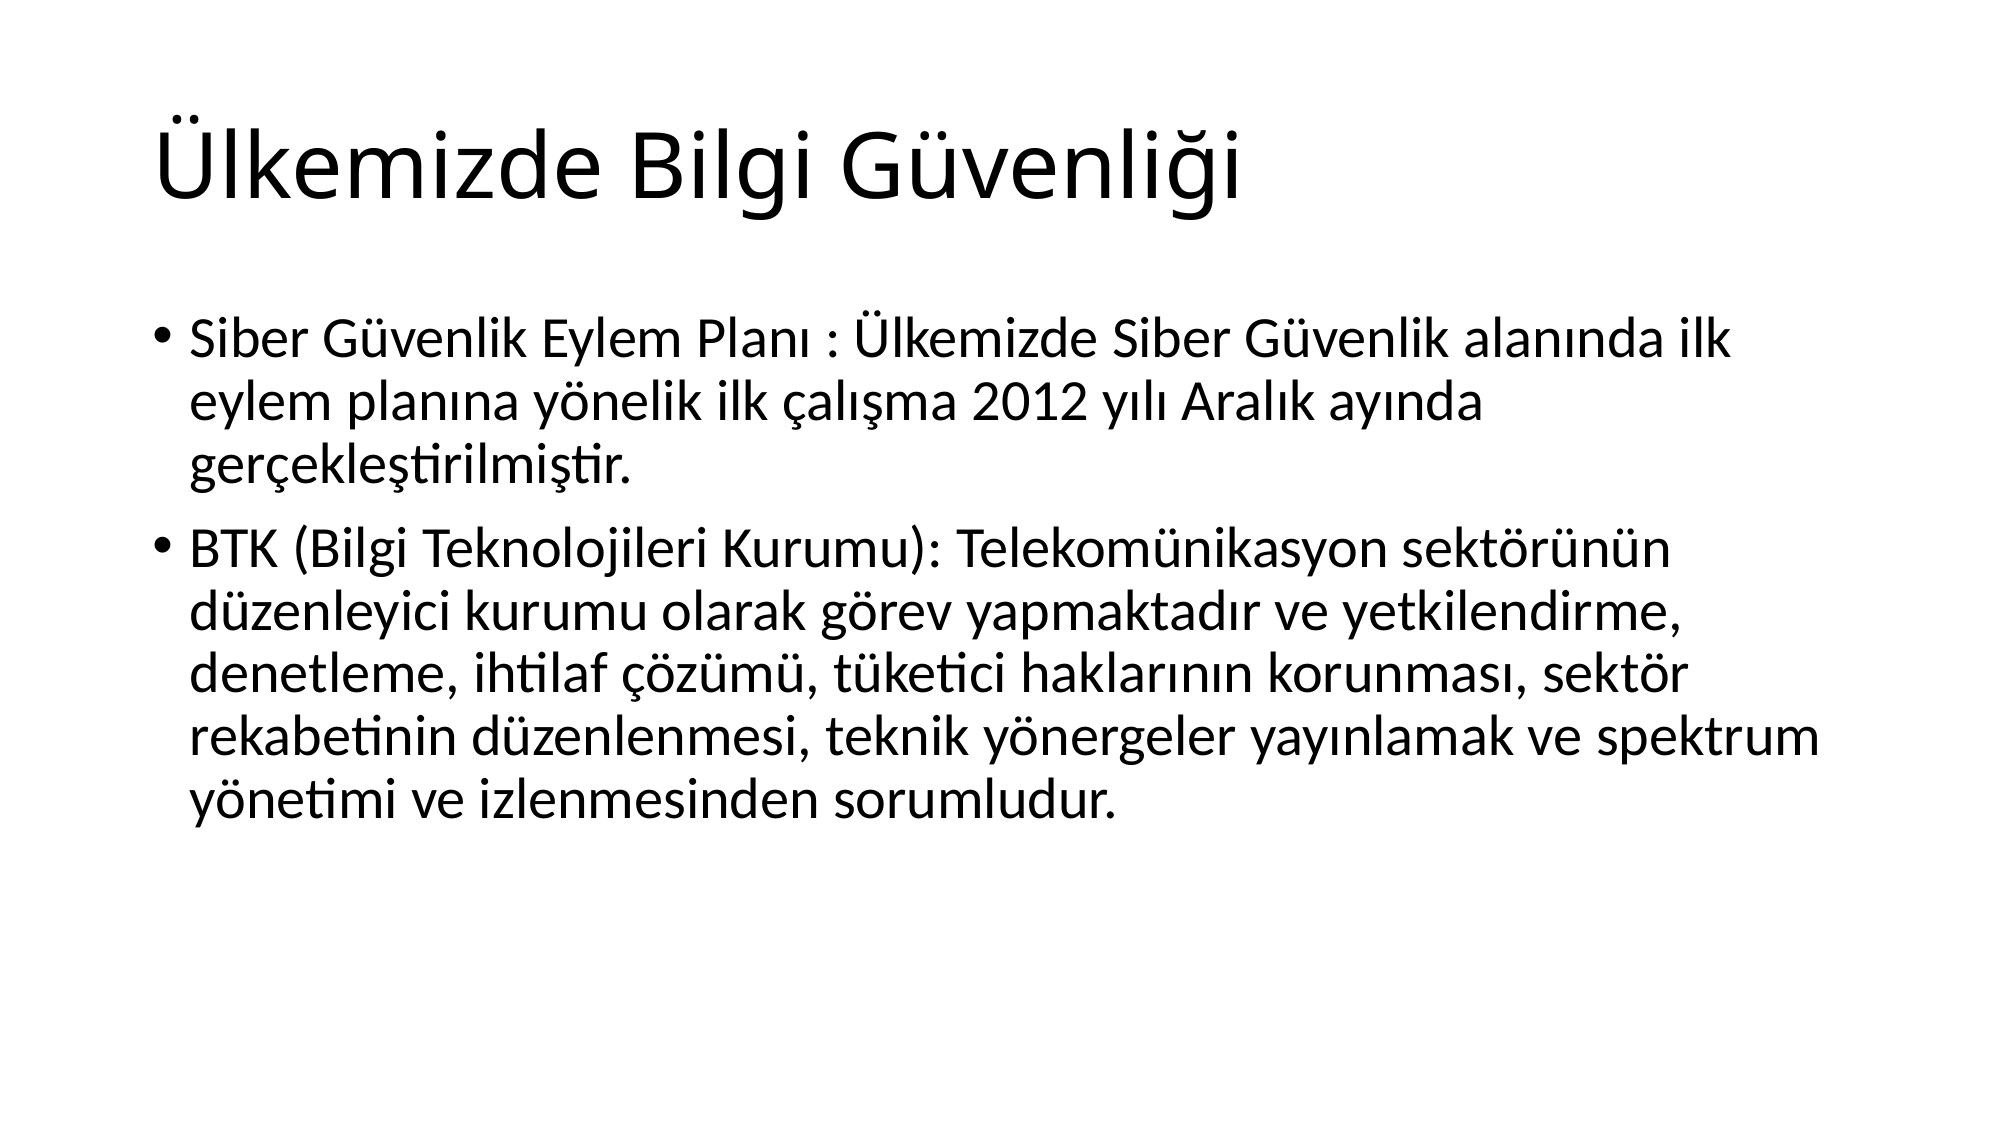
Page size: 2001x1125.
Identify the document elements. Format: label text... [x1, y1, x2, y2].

title Ülkemizde Bilgi Güvenliği [137, 59, 1863, 278]
list Siber Güvenlik Eylem Planı : Ülkemizde Siber Güvenlik alanında ilk eylem planına yönelik ilk çalışma 2012 yılı Aralık ayında gerçekleştirilmiştir. BTK (Bilgi Teknolojileri Kurumu): Telekomünikasyon sektörünün düzenleyici kurumu olarak görev yapmaktadır ve yetkilendirme, denetleme, ihtilaf çözümü, tüketici haklarının korunması, sektör rekabetinin düzenlenmesi, teknik yönergeler yayınlamak ve spektrum yönetimi ve izlenmesinden sorumludur. [137, 299, 1863, 1014]
